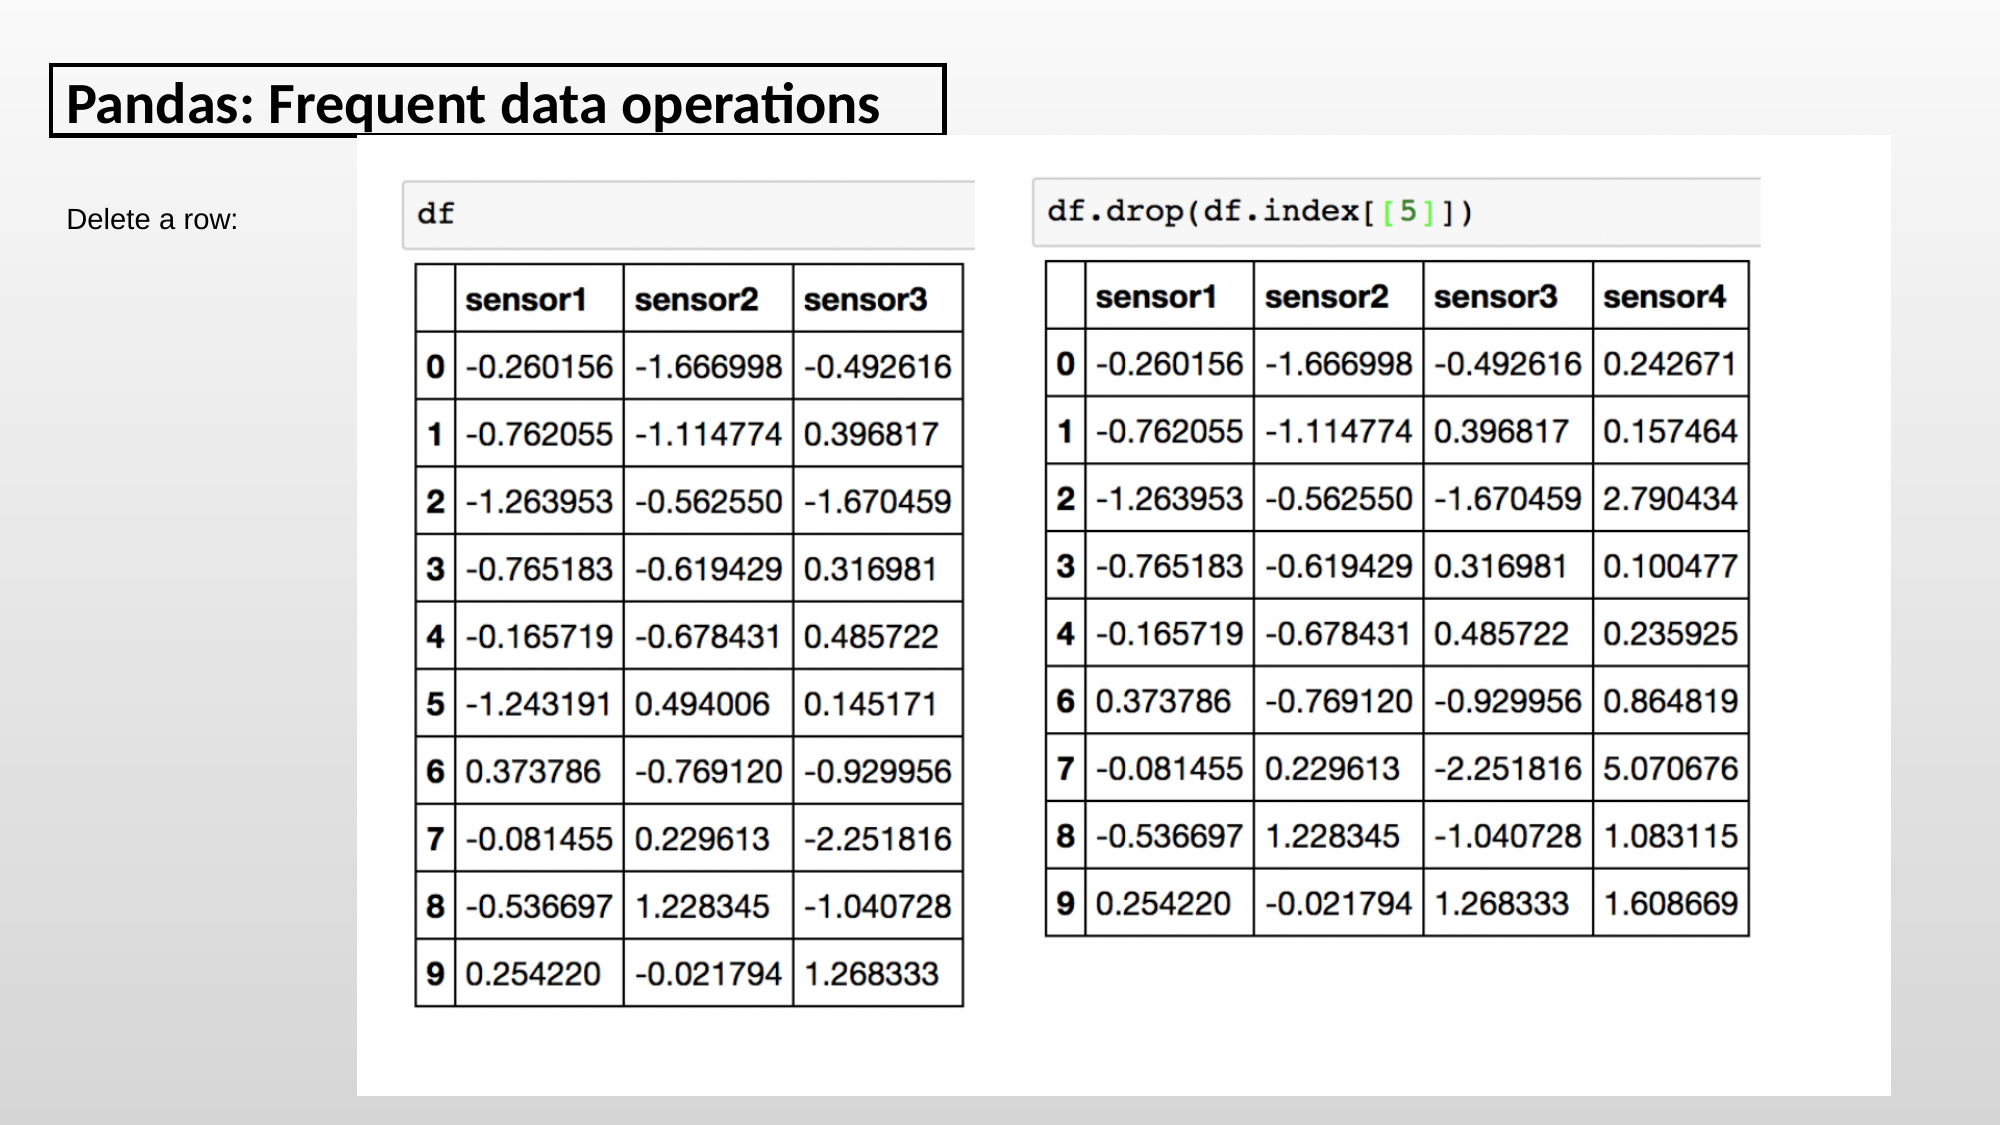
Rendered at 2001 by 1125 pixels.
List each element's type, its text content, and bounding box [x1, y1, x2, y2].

text_box Delete a row: [51, 193, 263, 243]
picture [357, 135, 1891, 1097]
text_box Pandas: Frequent data operations [51, 65, 945, 136]
